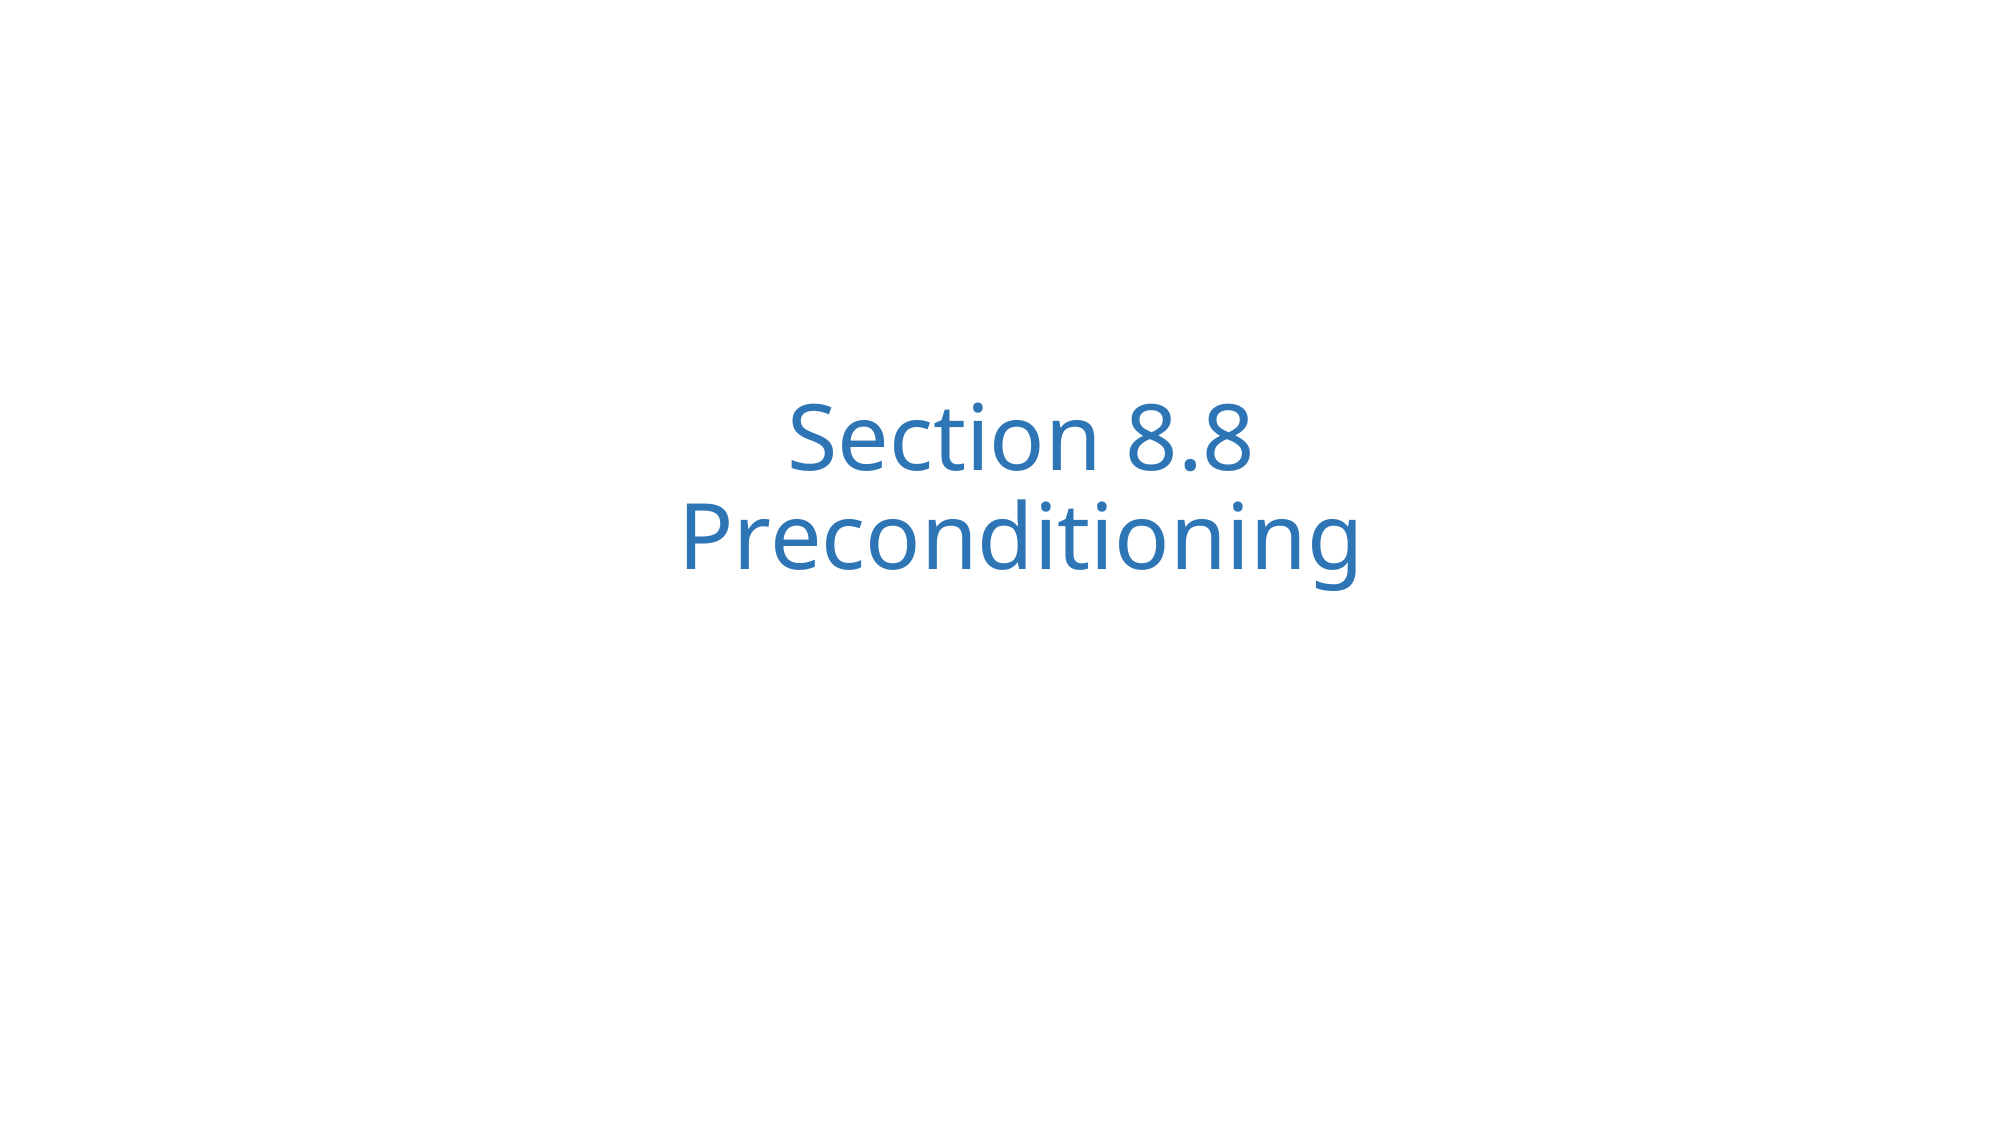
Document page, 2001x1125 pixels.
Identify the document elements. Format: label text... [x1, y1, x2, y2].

title Section 8.8 Preconditioning [158, 307, 1884, 674]
